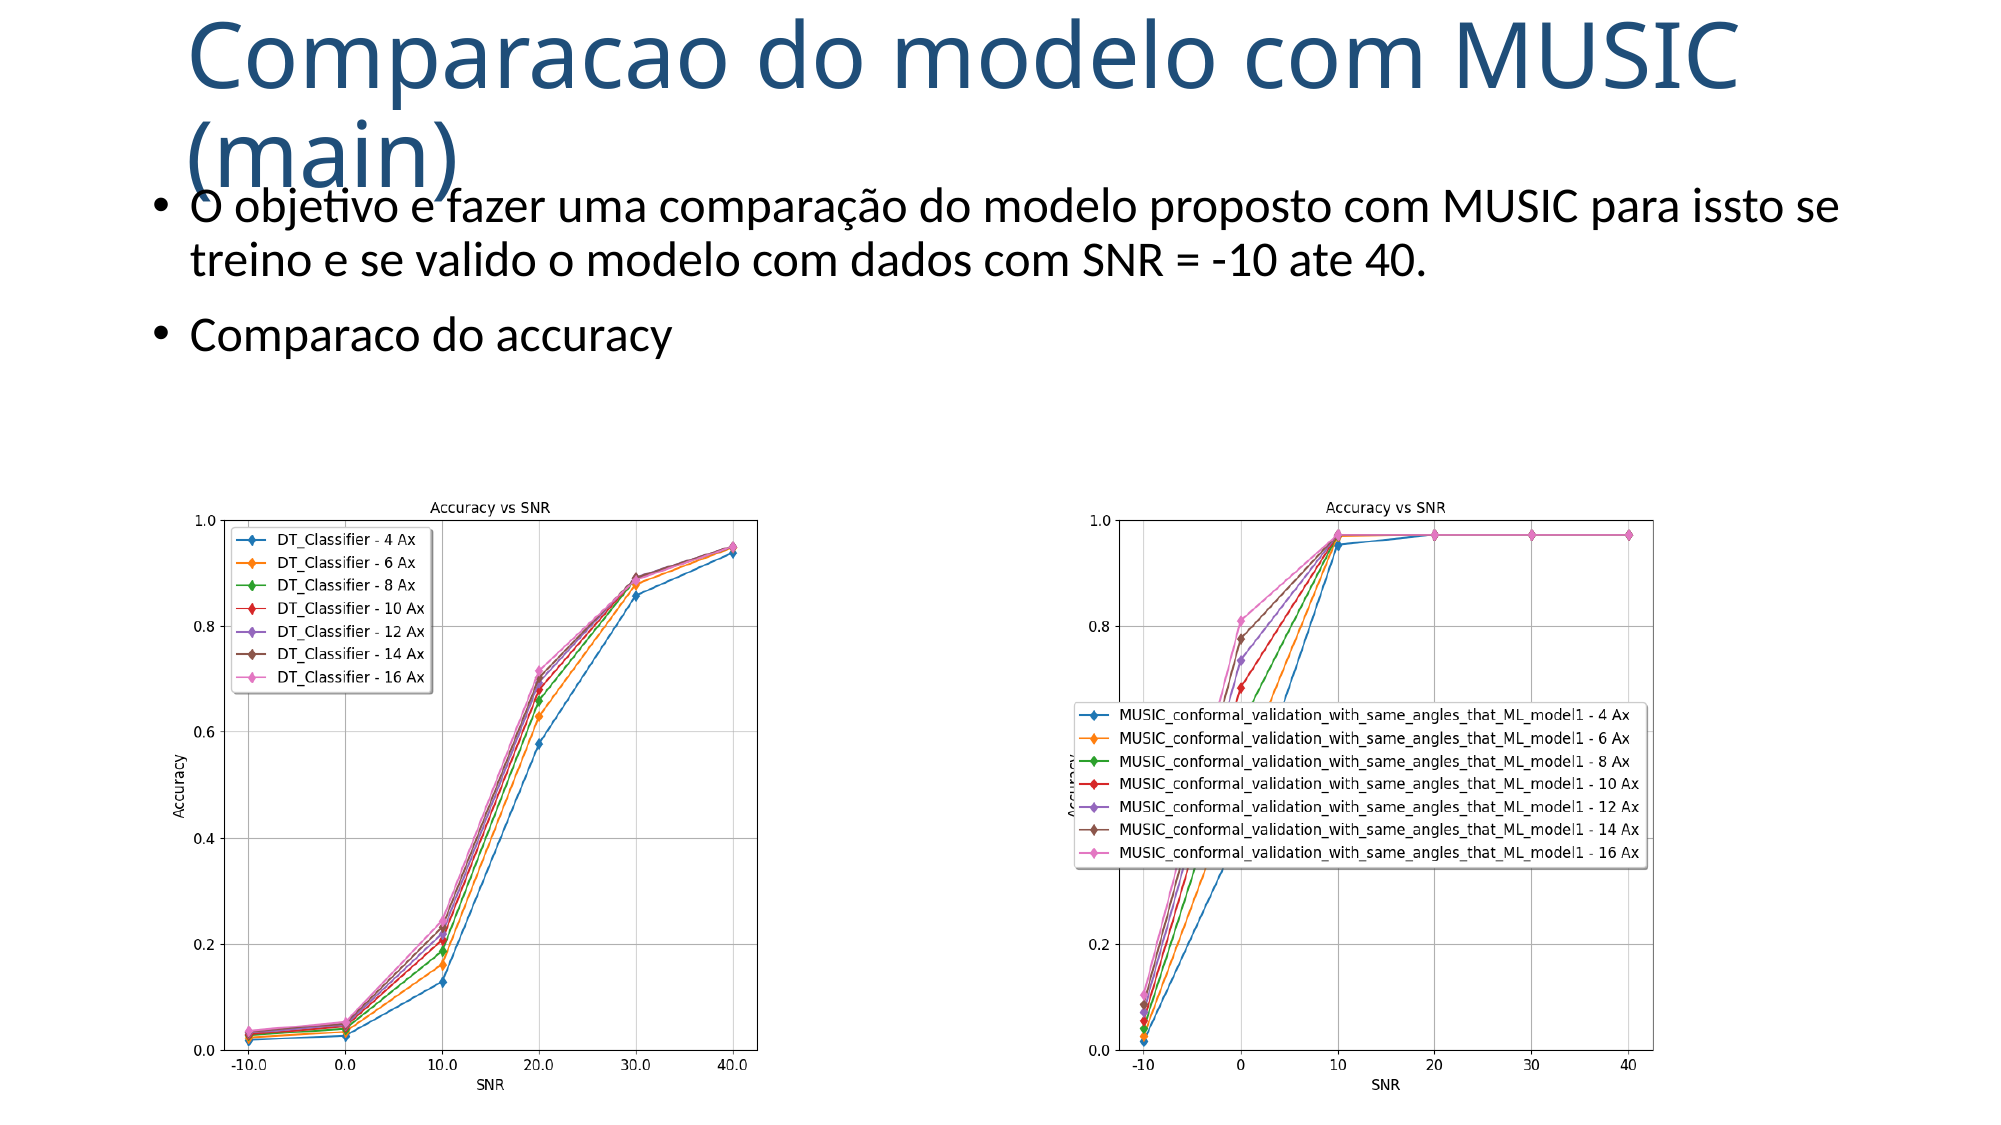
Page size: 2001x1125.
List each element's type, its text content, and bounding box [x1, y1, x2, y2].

picture [137, 437, 825, 1125]
title Comparacao do modelo com MUSIC (main) [171, 0, 1897, 218]
list O objetivo e fazer uma comparação do modelo proposto com MUSIC para issto se treino e se valido o modelo com dados com SNR = -10 ate 40. Comparaco do accuracy [137, 172, 1863, 887]
picture [1033, 437, 1721, 1125]
